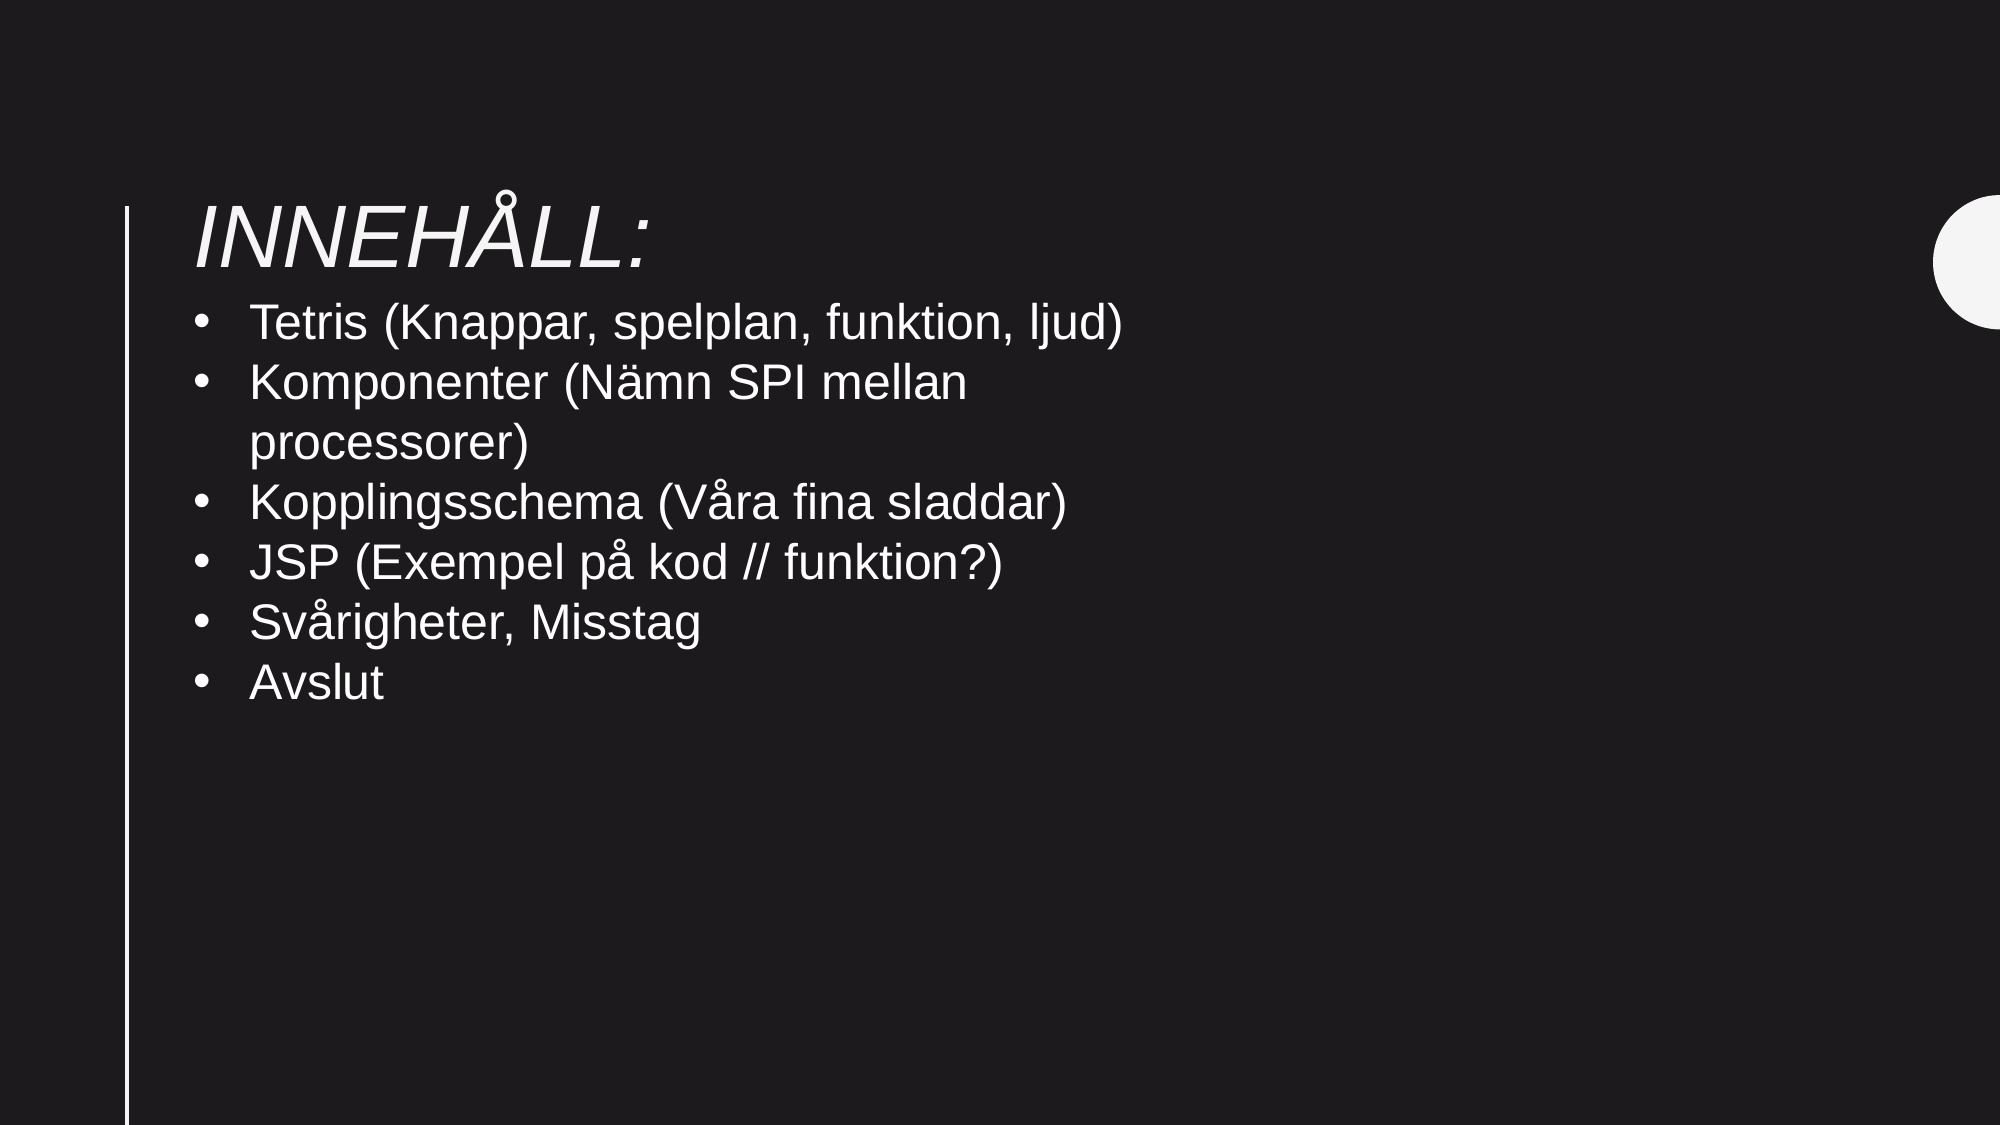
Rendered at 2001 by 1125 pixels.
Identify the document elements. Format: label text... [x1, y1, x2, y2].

title Innehåll: [178, 187, 1333, 294]
text_box Tetris (Knappar, spelplan, funktion, ljud) Komponenter (Nämn SPI mellan processorer) Kopplingsschema (Våra fina sladdar) JSP (Exempel på kod // funktion?) Svårigheter, Misstag Avslut [178, 294, 1179, 718]
